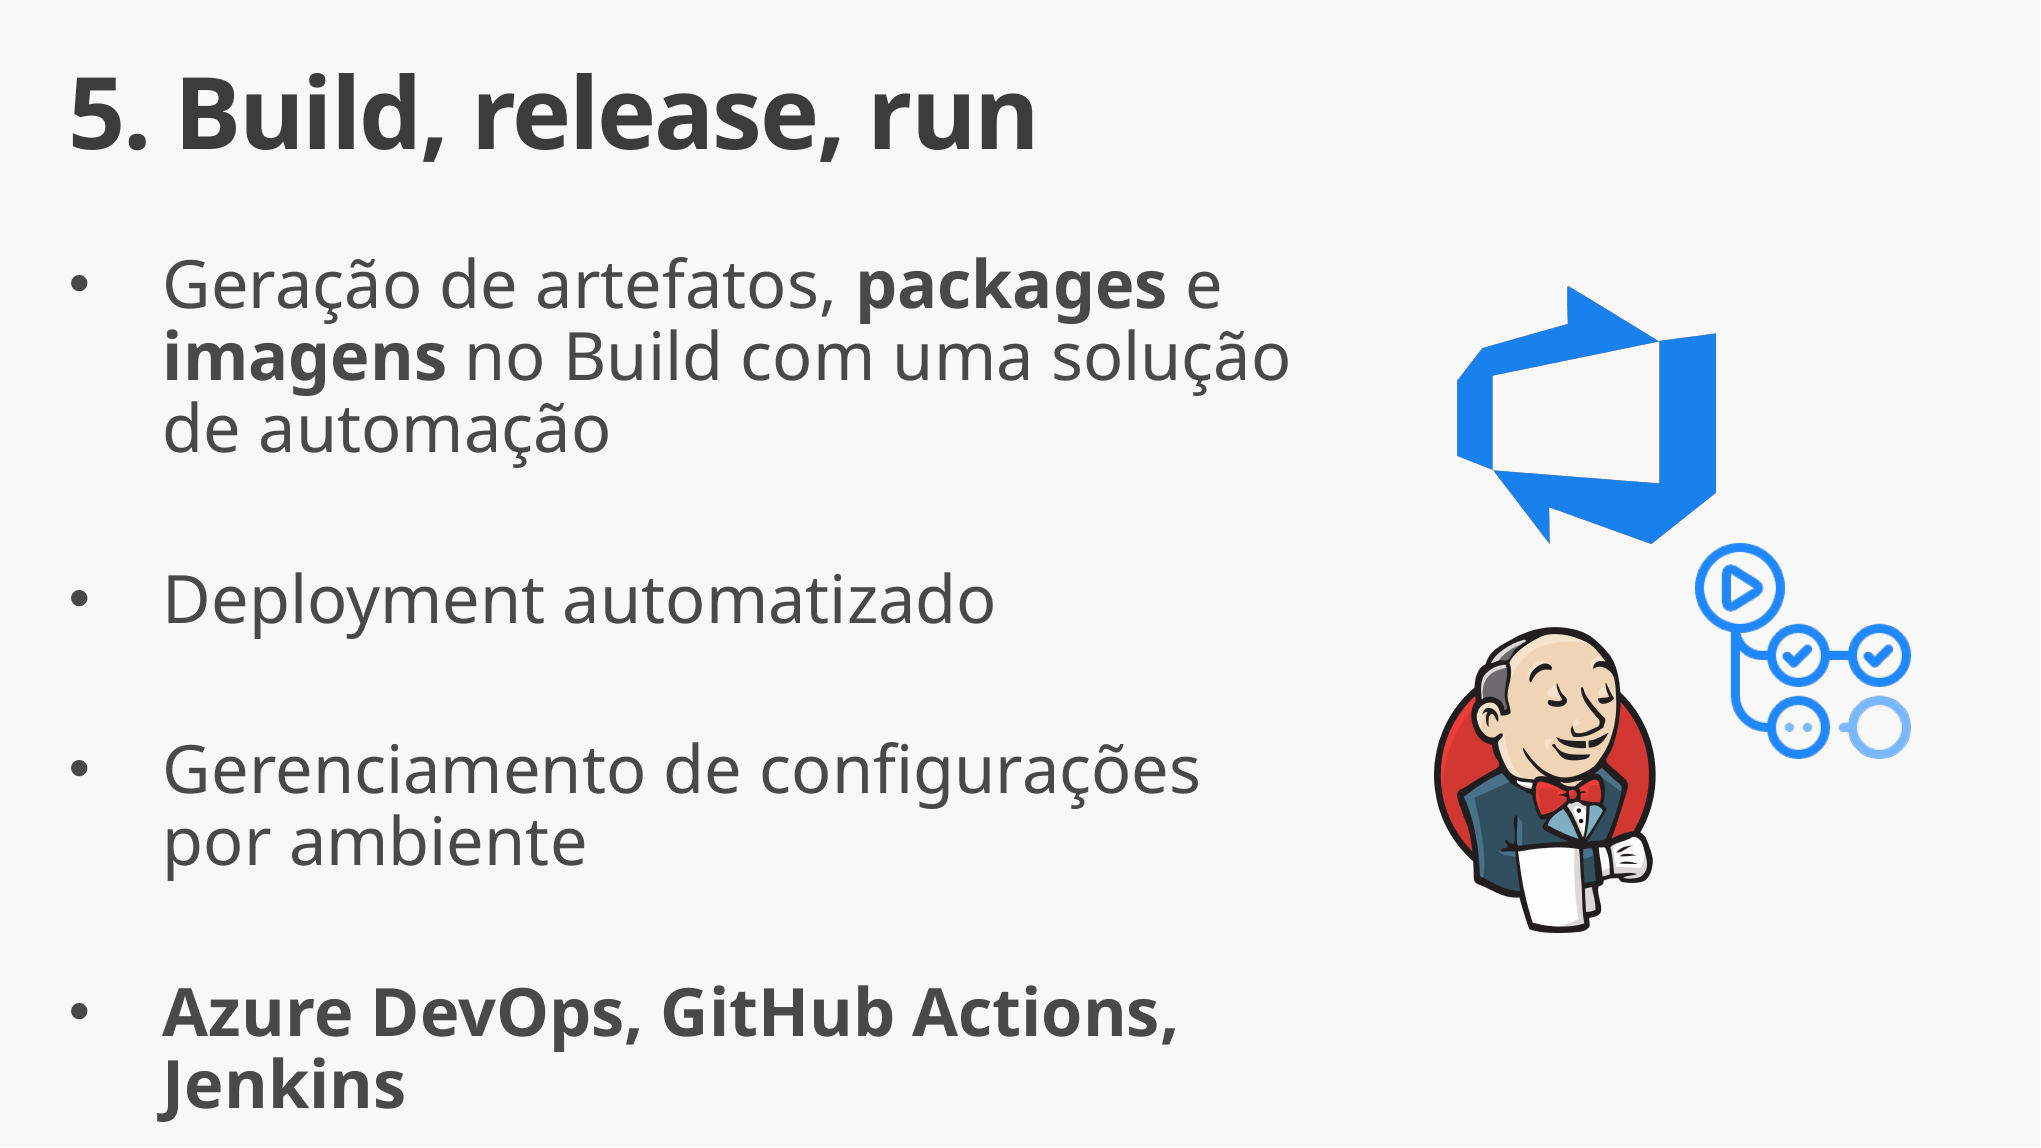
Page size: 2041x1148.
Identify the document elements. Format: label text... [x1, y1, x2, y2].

list Geração de artefatos, packages e imagens no Build com uma solução de automação Deployment automatizado Gerenciamento de configurações por ambiente Azure DevOps, GitHub Actions, Jenkins [45, 236, 1321, 1091]
picture [1457, 285, 1911, 760]
title 5. Build, release, run [45, 48, 1996, 199]
picture [1434, 627, 1656, 933]
